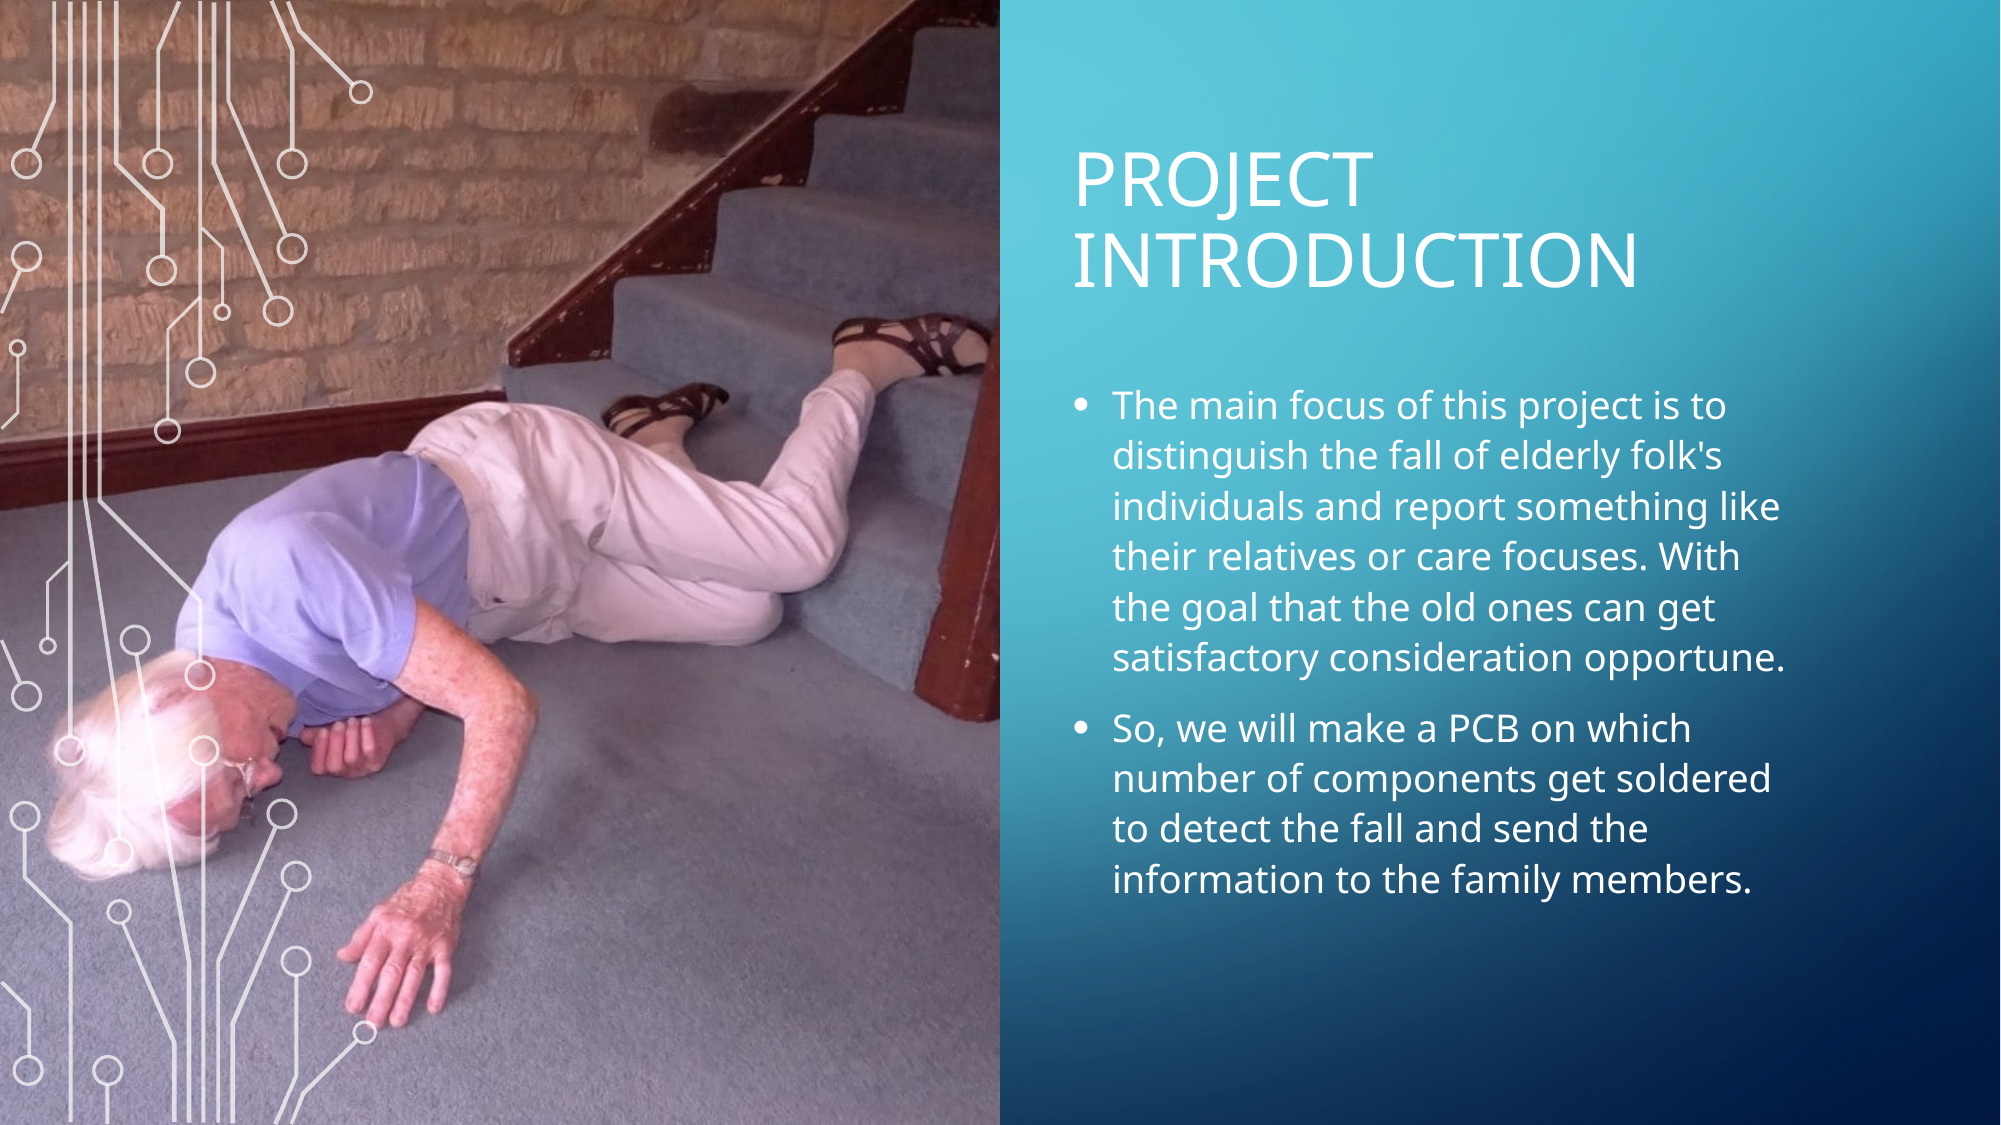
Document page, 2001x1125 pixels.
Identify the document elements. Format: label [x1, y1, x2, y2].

text_box [0, 0, 379, 1125]
picture [379, 0, 1001, 1125]
text_box [1001, 0, 2000, 1125]
